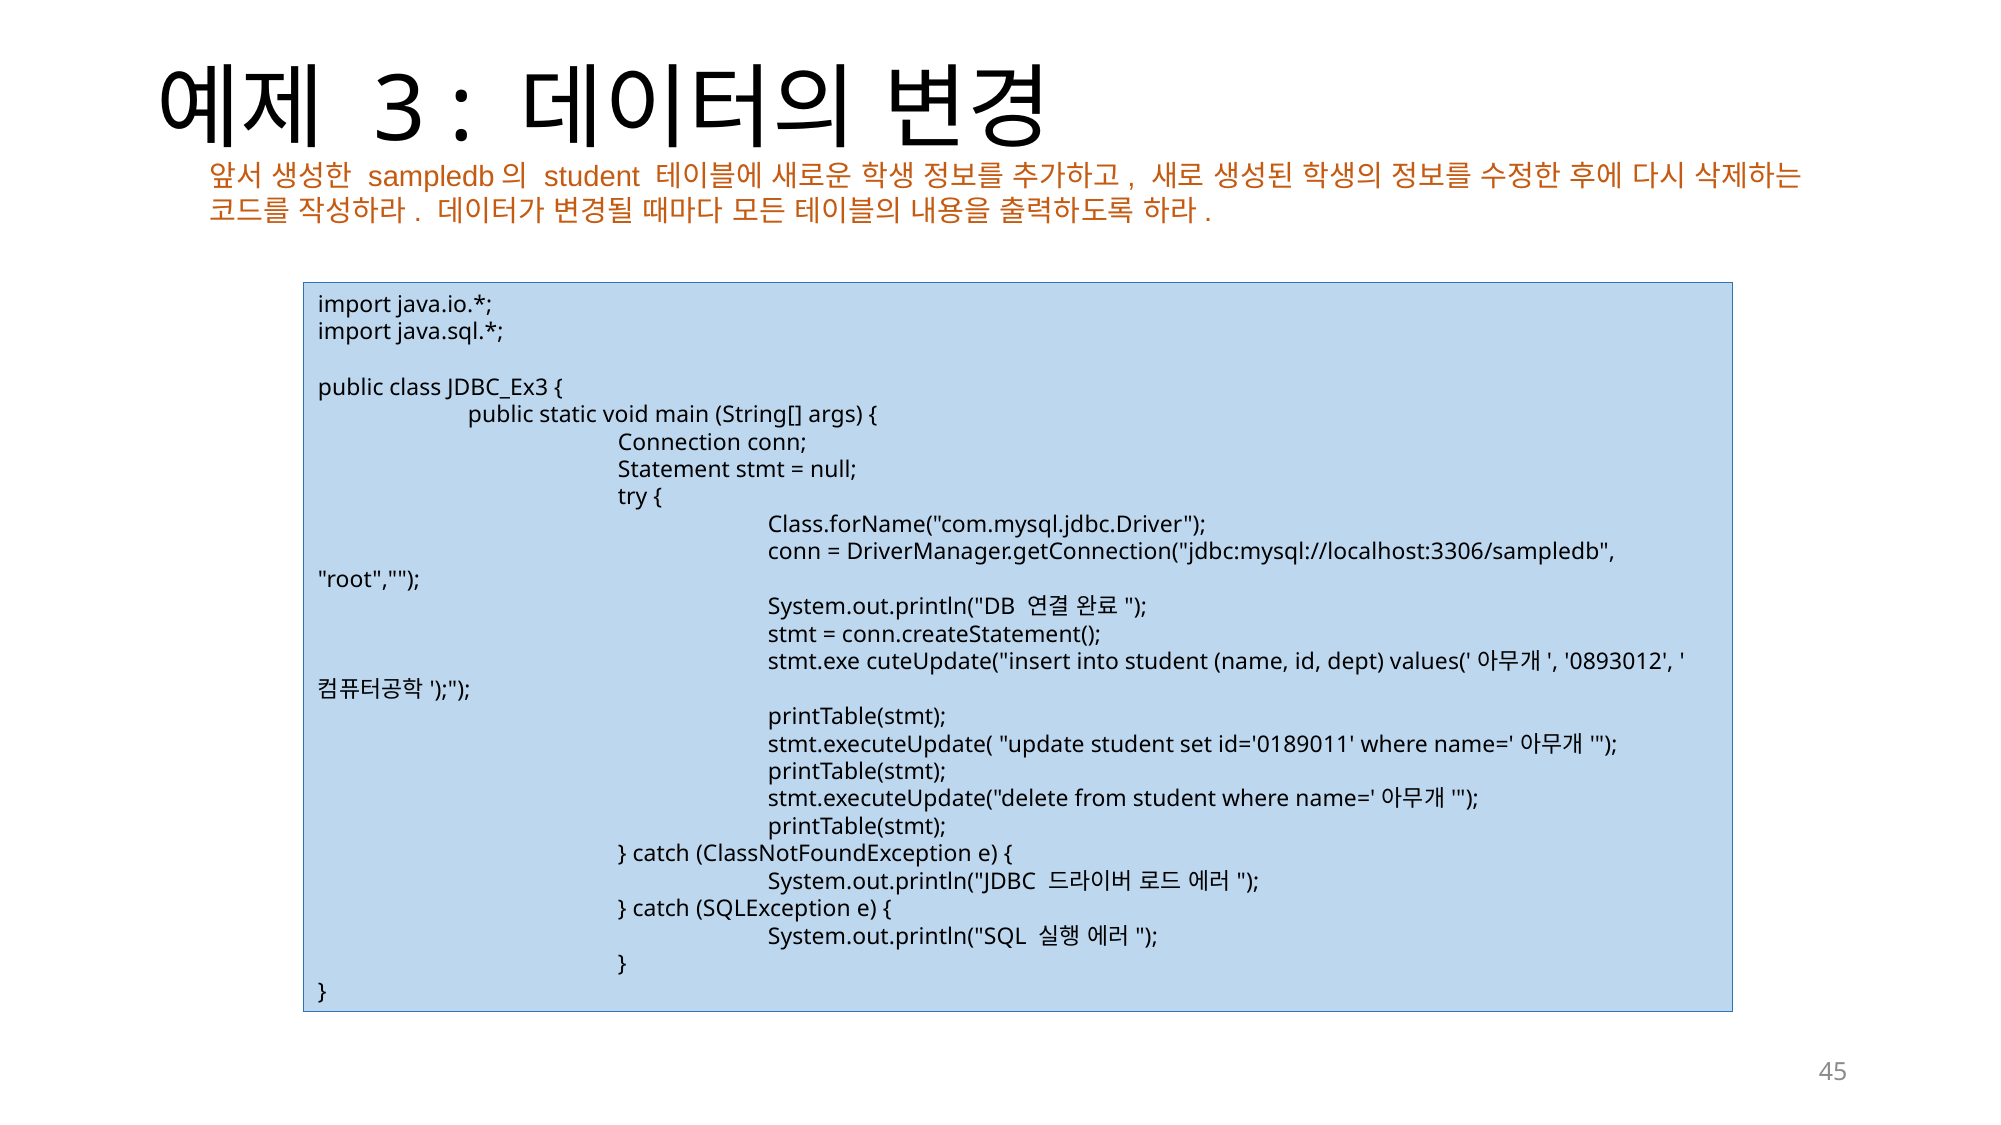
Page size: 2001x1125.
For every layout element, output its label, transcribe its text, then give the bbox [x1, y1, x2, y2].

slide_number 45 [1412, 1042, 1863, 1103]
text_box 앞서 생성한 sampledb의 student 테이블에 새로운 학생 정보를 추가하고, 새로 생성된 학생의 정보를 수정한 후에 다시 삭제하는 코드를 작성하라. 데이터가 변경될 때마다 모든 테이블의 내용을 출력하도록 하라. [195, 149, 1879, 235]
title 예제 3 : 데이터의 변경 [141, 2, 1867, 220]
text_box import java.io.*; import java.sql.*; public class JDBC_Ex3 { public static void main (String[] args) { Connection conn; Statement stmt = null; try { Class.forName("com.mysql.jdbc.Driver"); conn = DriverManager.getConnection("jdbc:mysql://localhost:3306/sampledb", "root",""); System.out.println("DB 연결 완료"); stmt = conn.createStatement(); stmt.exe cuteUpdate("insert into student (name, id, dept) values('아무개', '0893012', '컴퓨터공학');"); printTable(stmt); stmt.executeUpdate( "update student set id='0189011' where name='아무개'"); printTable(stmt); stmt.executeUpdate("delete from student where name='아무개'"); printTable(stmt); } catch (ClassNotFoundException e) { System.out.println("JDBC 드라이버 로드 에러"); } catch (SQLException e) { System.out.println("SQL 실행 에러"); } } [303, 282, 1733, 1012]
